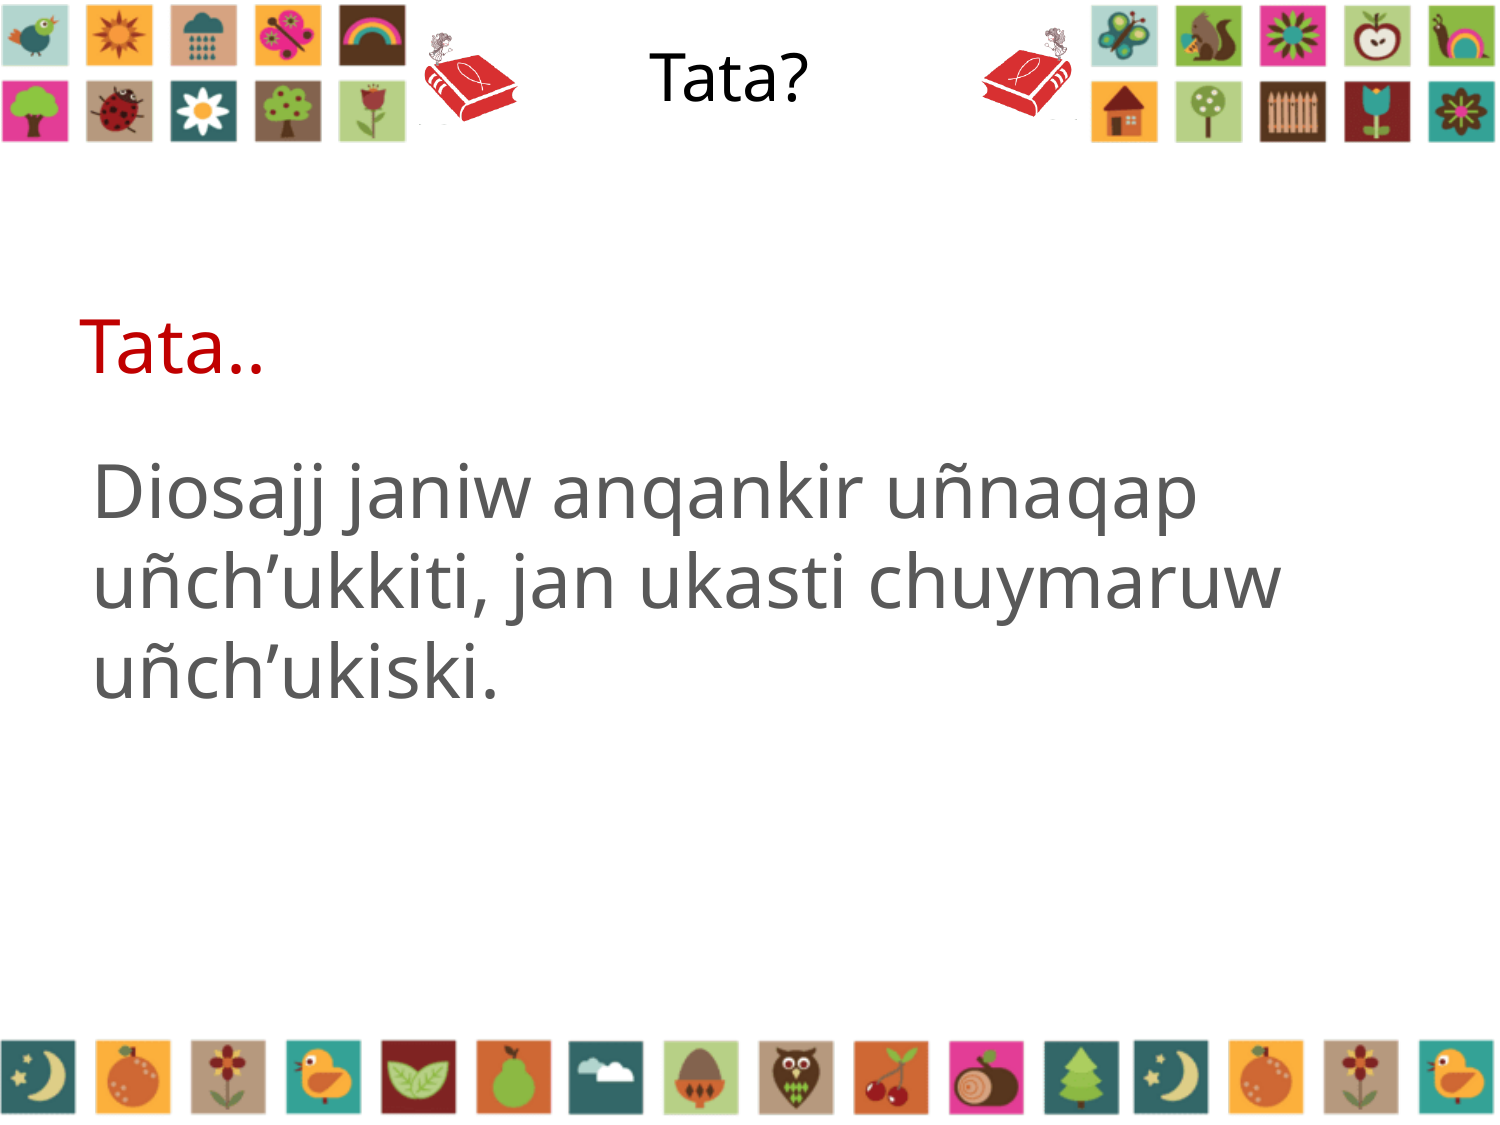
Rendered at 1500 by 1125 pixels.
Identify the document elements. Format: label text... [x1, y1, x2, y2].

picture [0, 3, 550, 150]
text_box Diosajj janiw anqankir uñnaqap uñchʼukkiti, jan ukasti chuymaruw uñchʼukiski. [76, 436, 1424, 722]
text_box Tata? [553, 27, 946, 123]
text_box Tata.. [64, 290, 1412, 396]
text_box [0, 1028, 1500, 1118]
picture [950, 3, 1500, 150]
